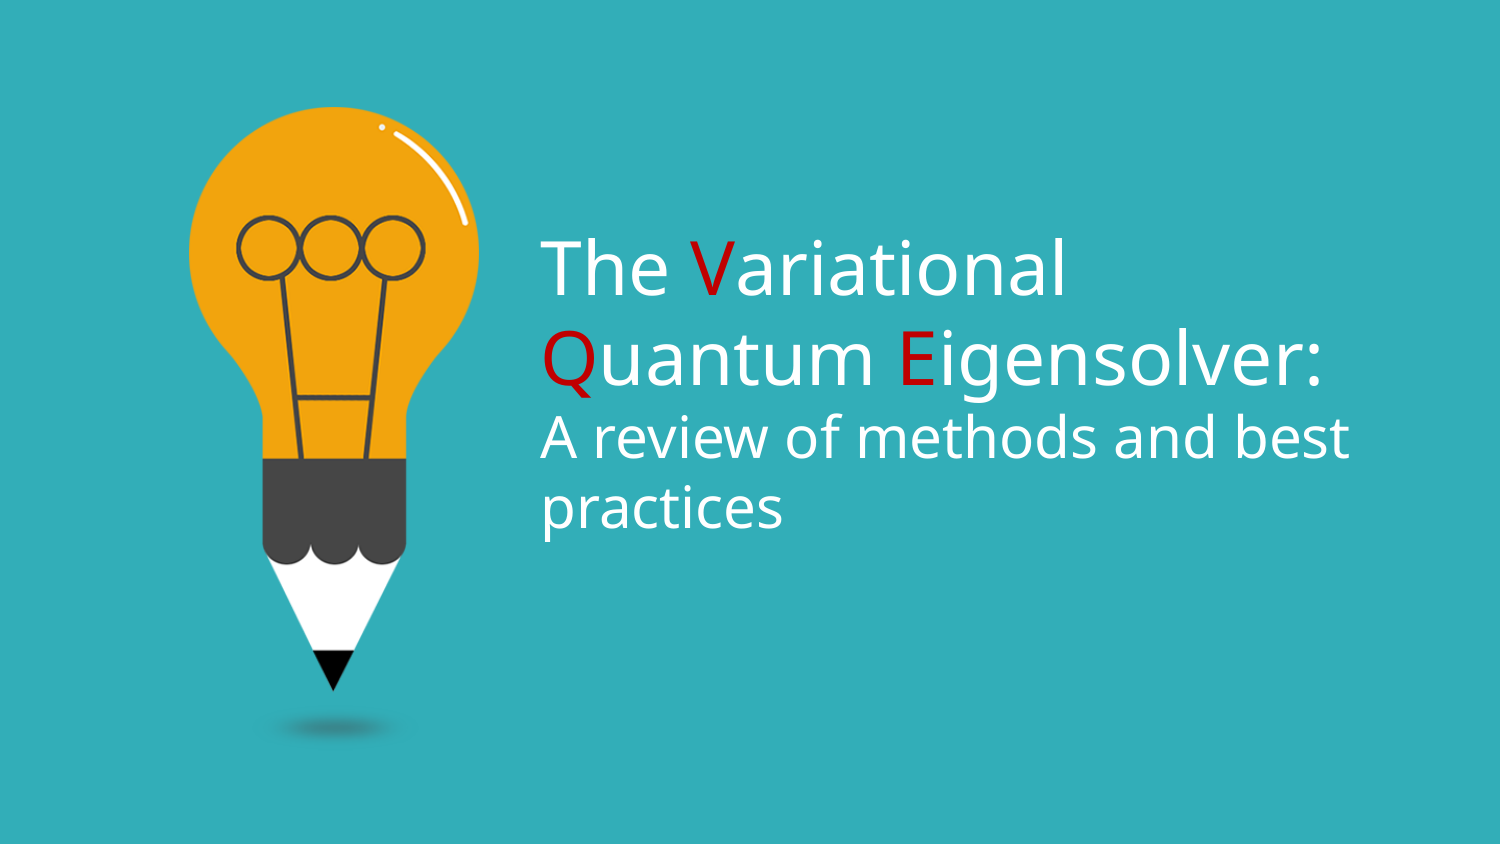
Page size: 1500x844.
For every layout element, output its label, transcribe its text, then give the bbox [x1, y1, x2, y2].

list The Variational Quantum Eigensolver: A review of methods and best practices [525, 126, 1394, 635]
picture [189, 107, 479, 751]
